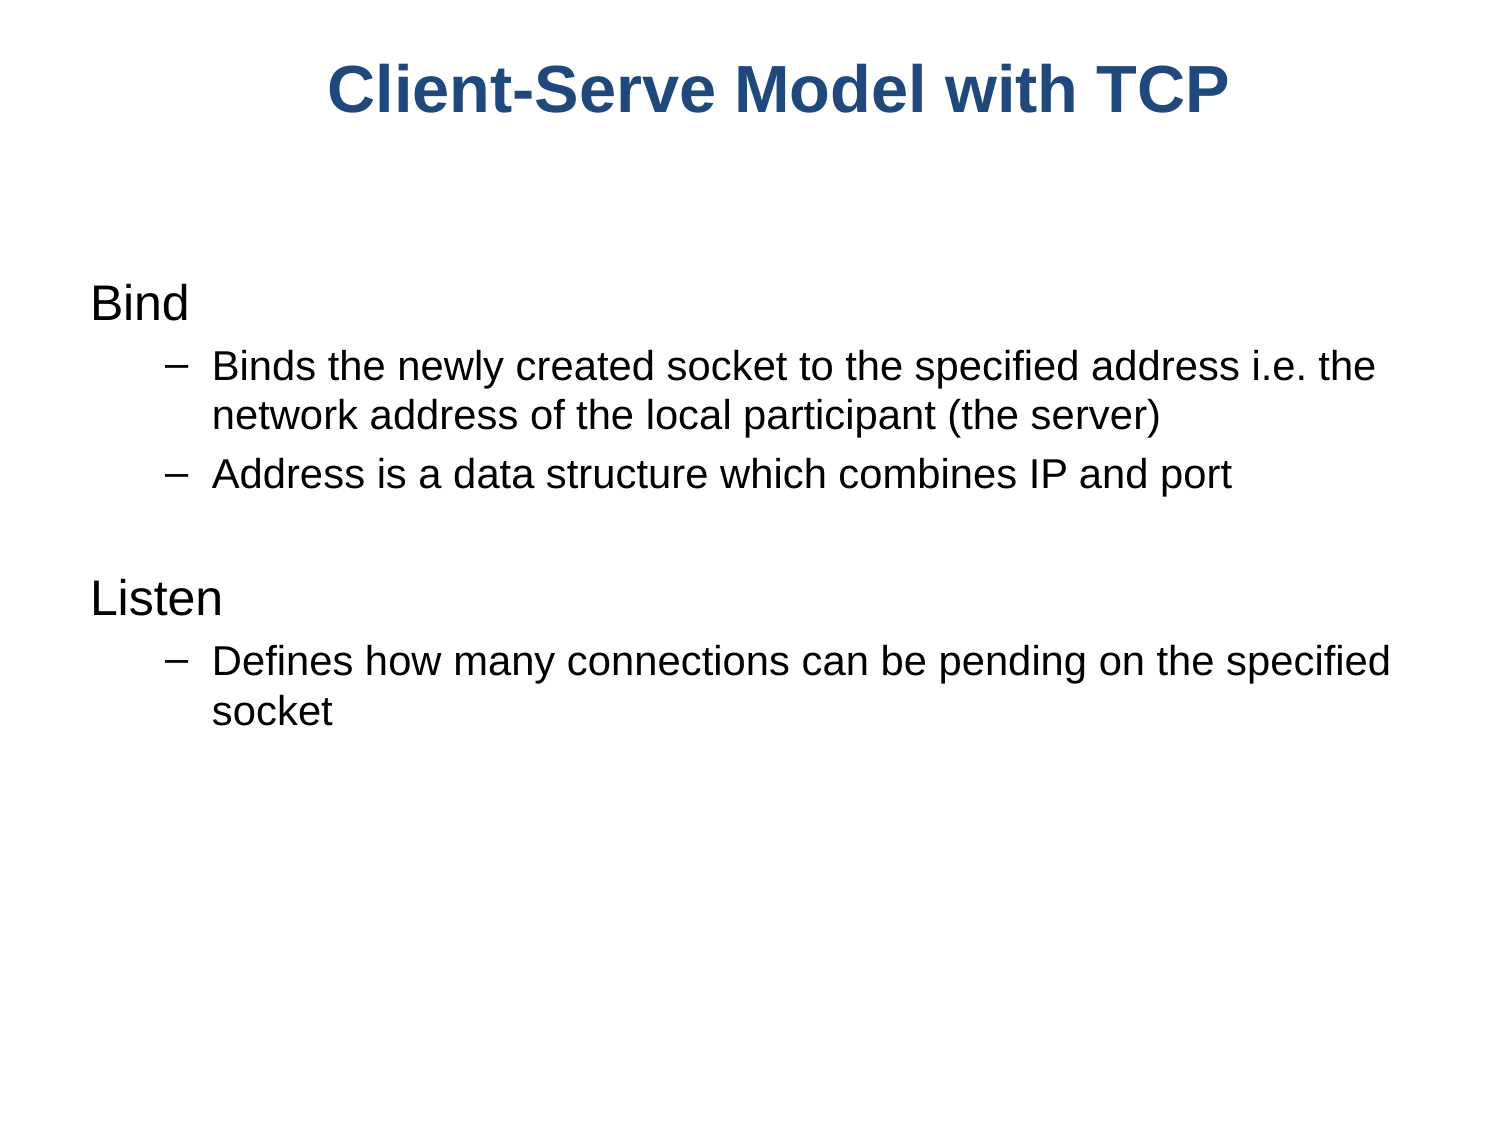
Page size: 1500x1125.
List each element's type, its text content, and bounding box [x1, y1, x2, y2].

list Bind Binds the newly created socket to the specified address i.e. the network address of the local participant (the server) Address is a data structure which combines IP and port Listen Defines how many connections can be pending on the specified socket [75, 262, 1425, 1005]
title Client-Serve Model with TCP [100, 38, 1459, 135]
